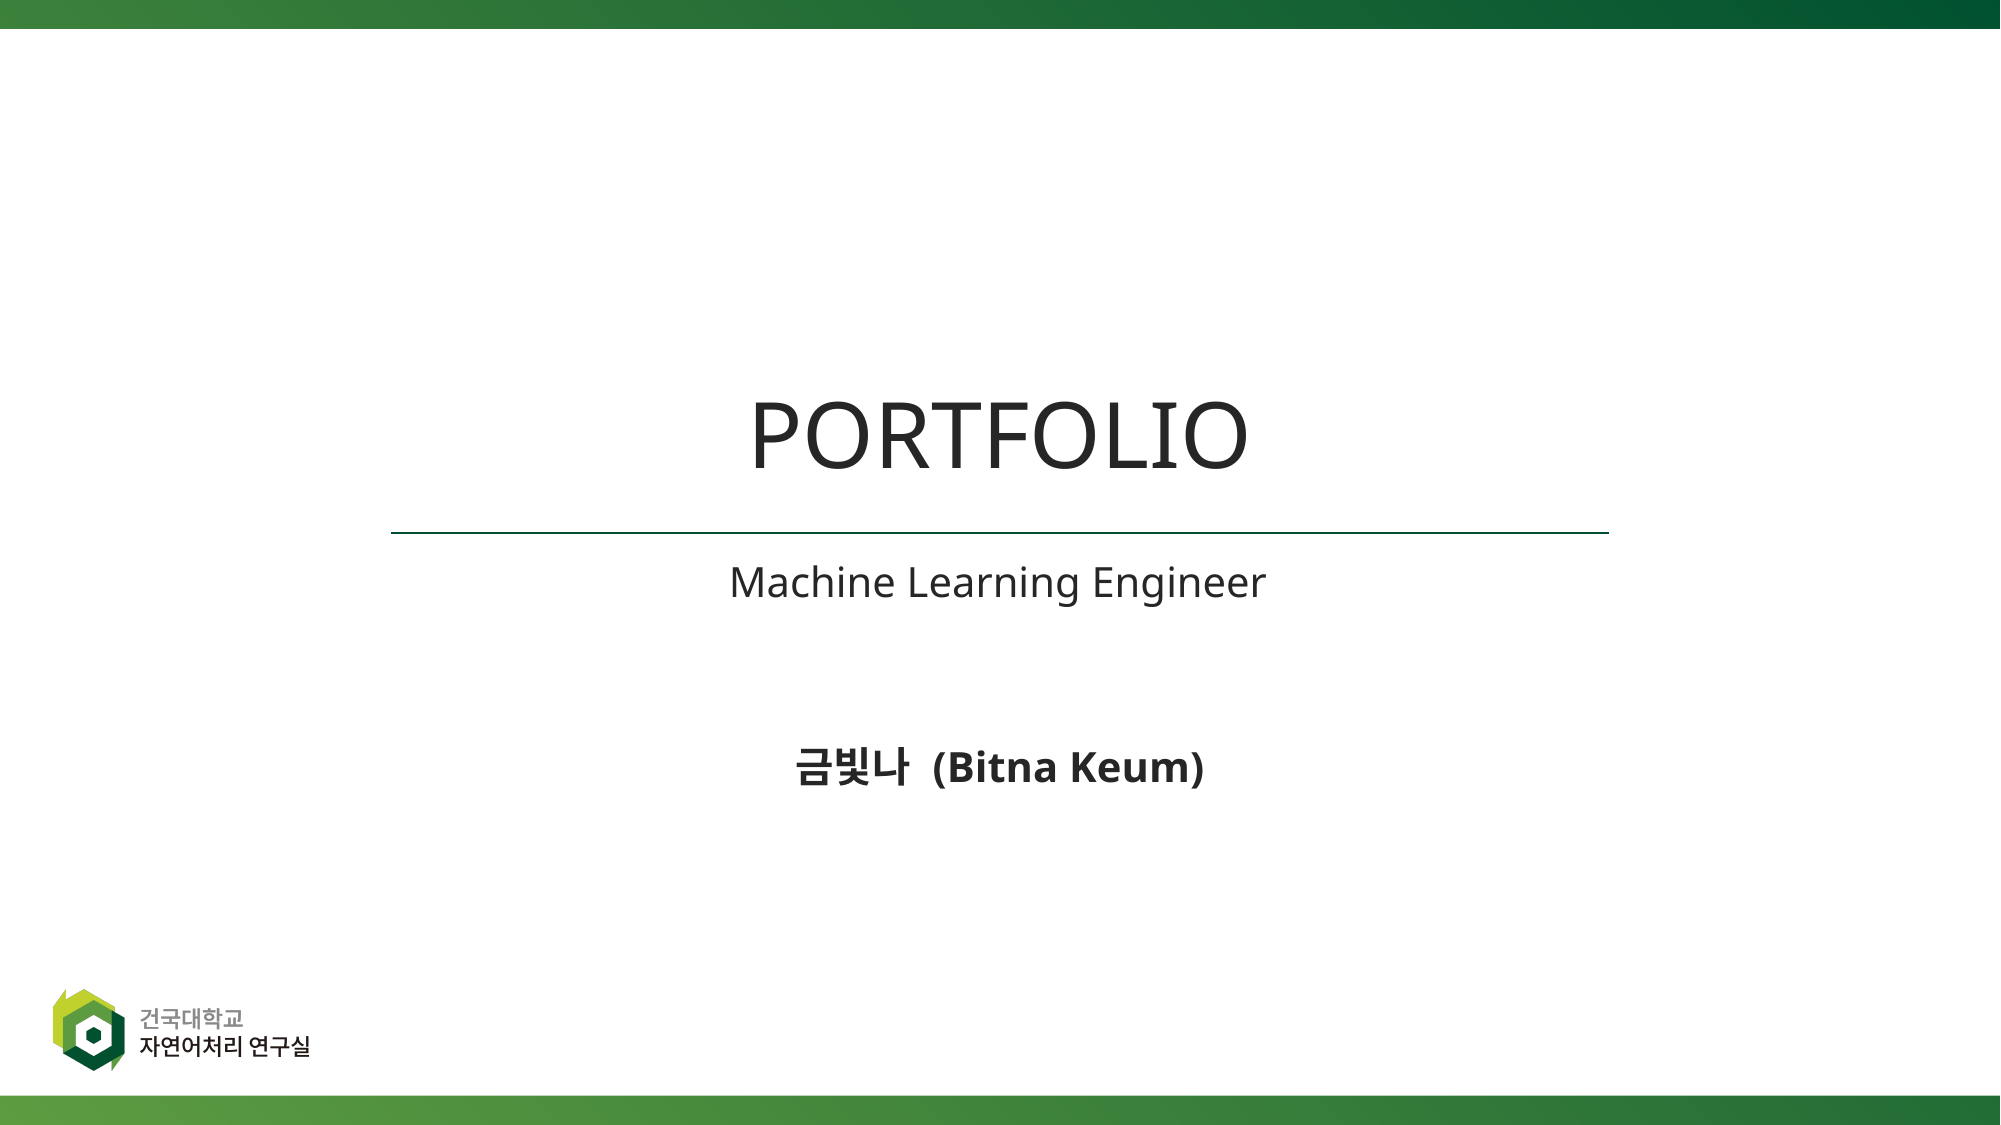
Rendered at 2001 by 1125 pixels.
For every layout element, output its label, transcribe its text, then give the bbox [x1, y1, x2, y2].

text_box 금빛나 (Bitna Keum) [795, 741, 1205, 792]
picture [53, 989, 309, 1071]
text_box Machine Learning Engineer [728, 555, 1268, 606]
text_box PORTFOLIO [747, 376, 1253, 488]
